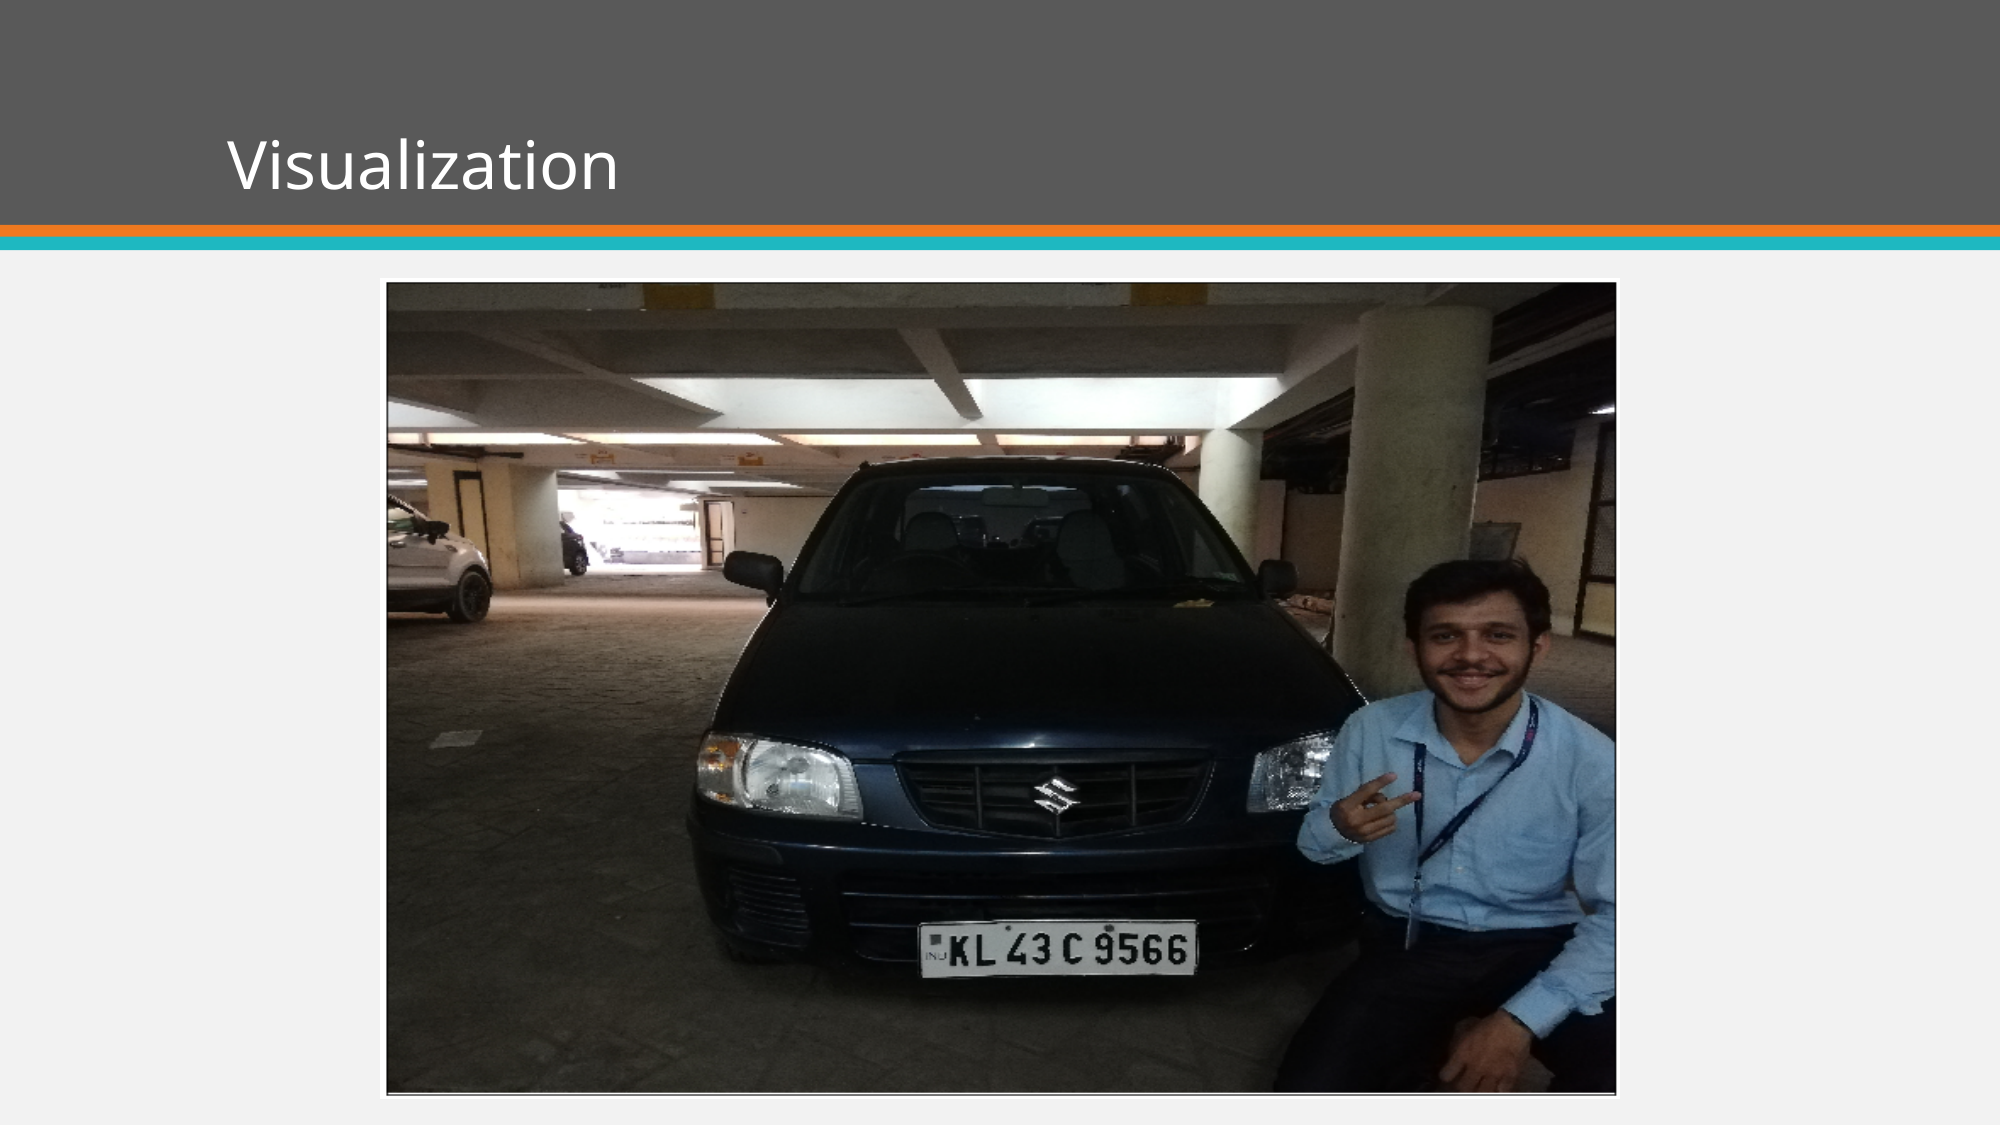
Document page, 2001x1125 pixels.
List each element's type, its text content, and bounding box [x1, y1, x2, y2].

picture [380, 278, 1620, 1099]
title Visualization [212, 41, 1788, 212]
